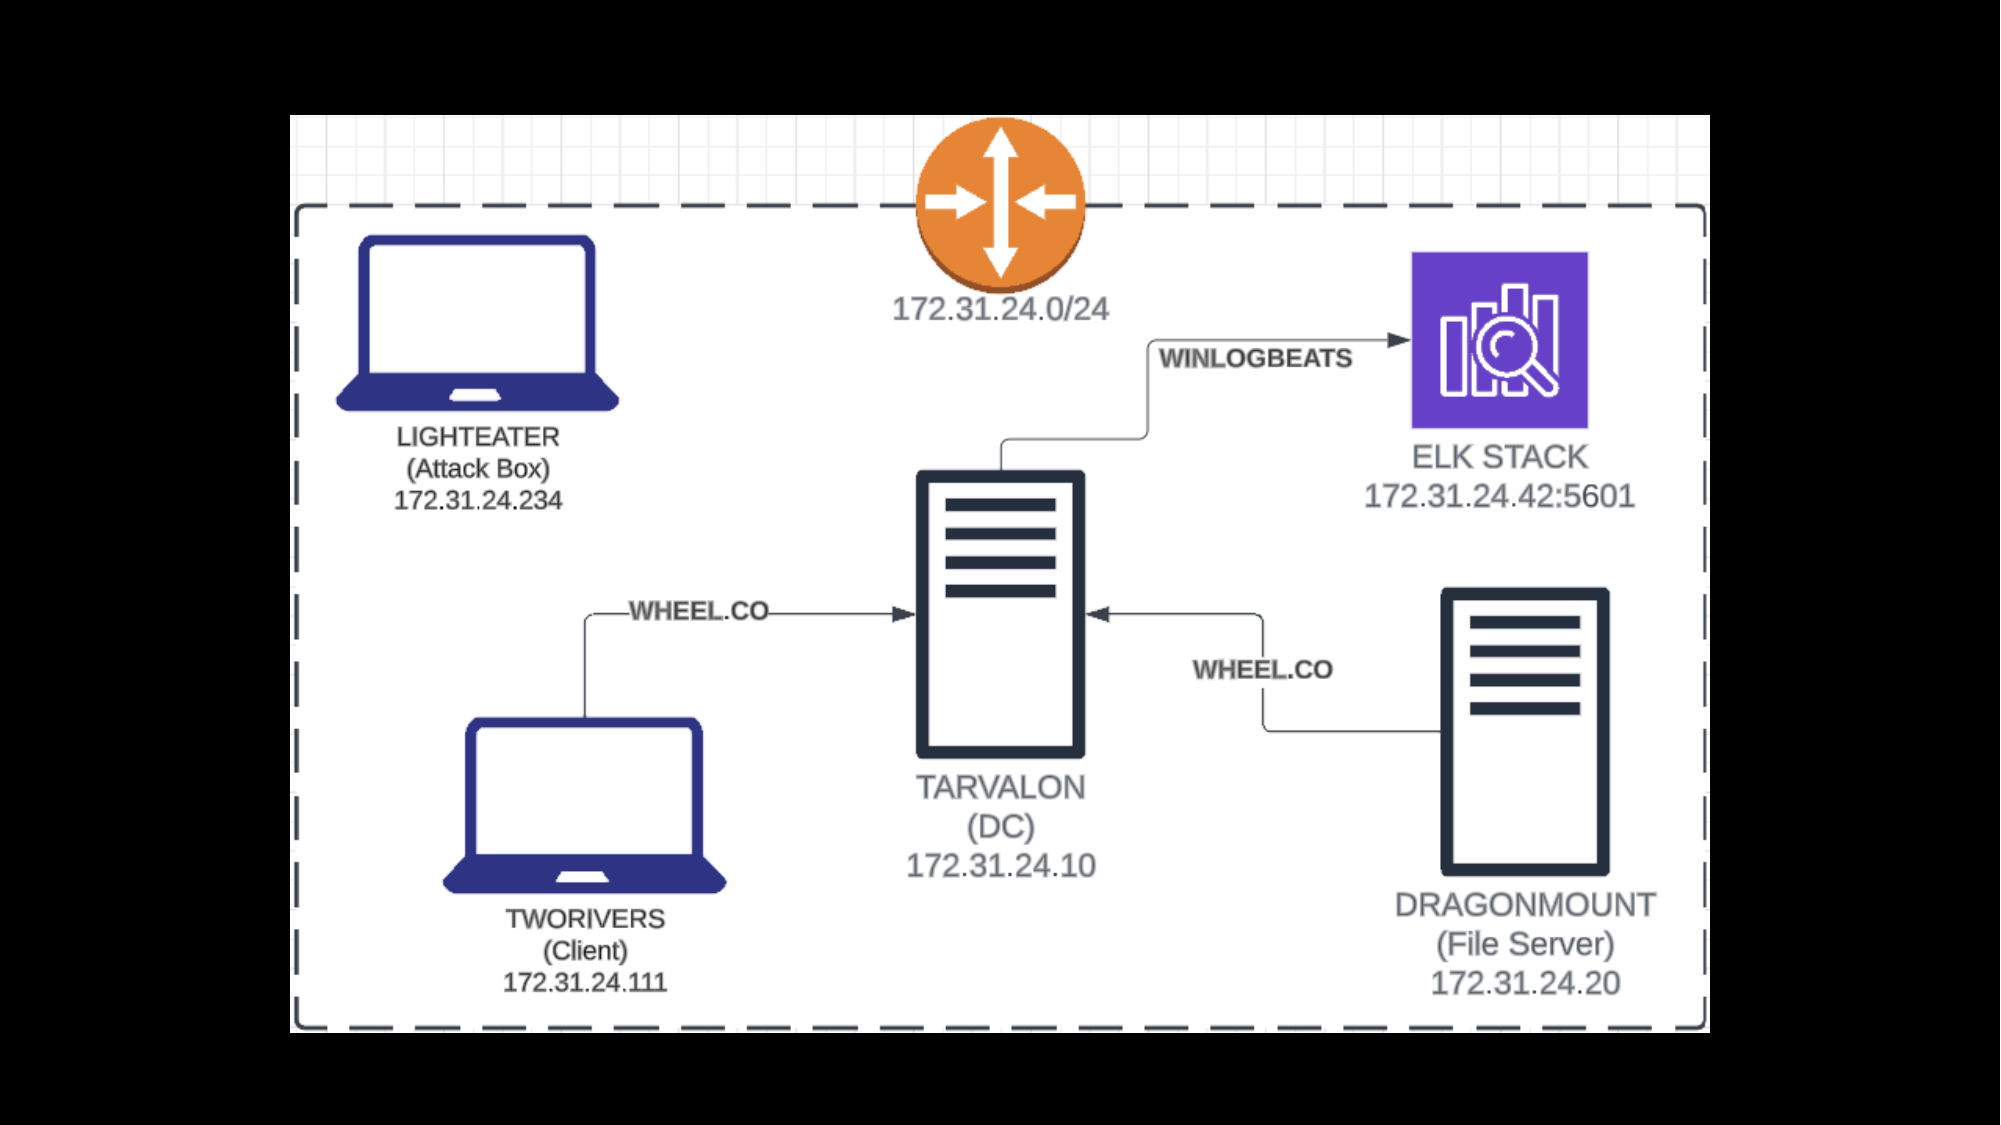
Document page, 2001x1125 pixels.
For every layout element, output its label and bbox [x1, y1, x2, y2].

picture [289, 115, 1710, 1033]
